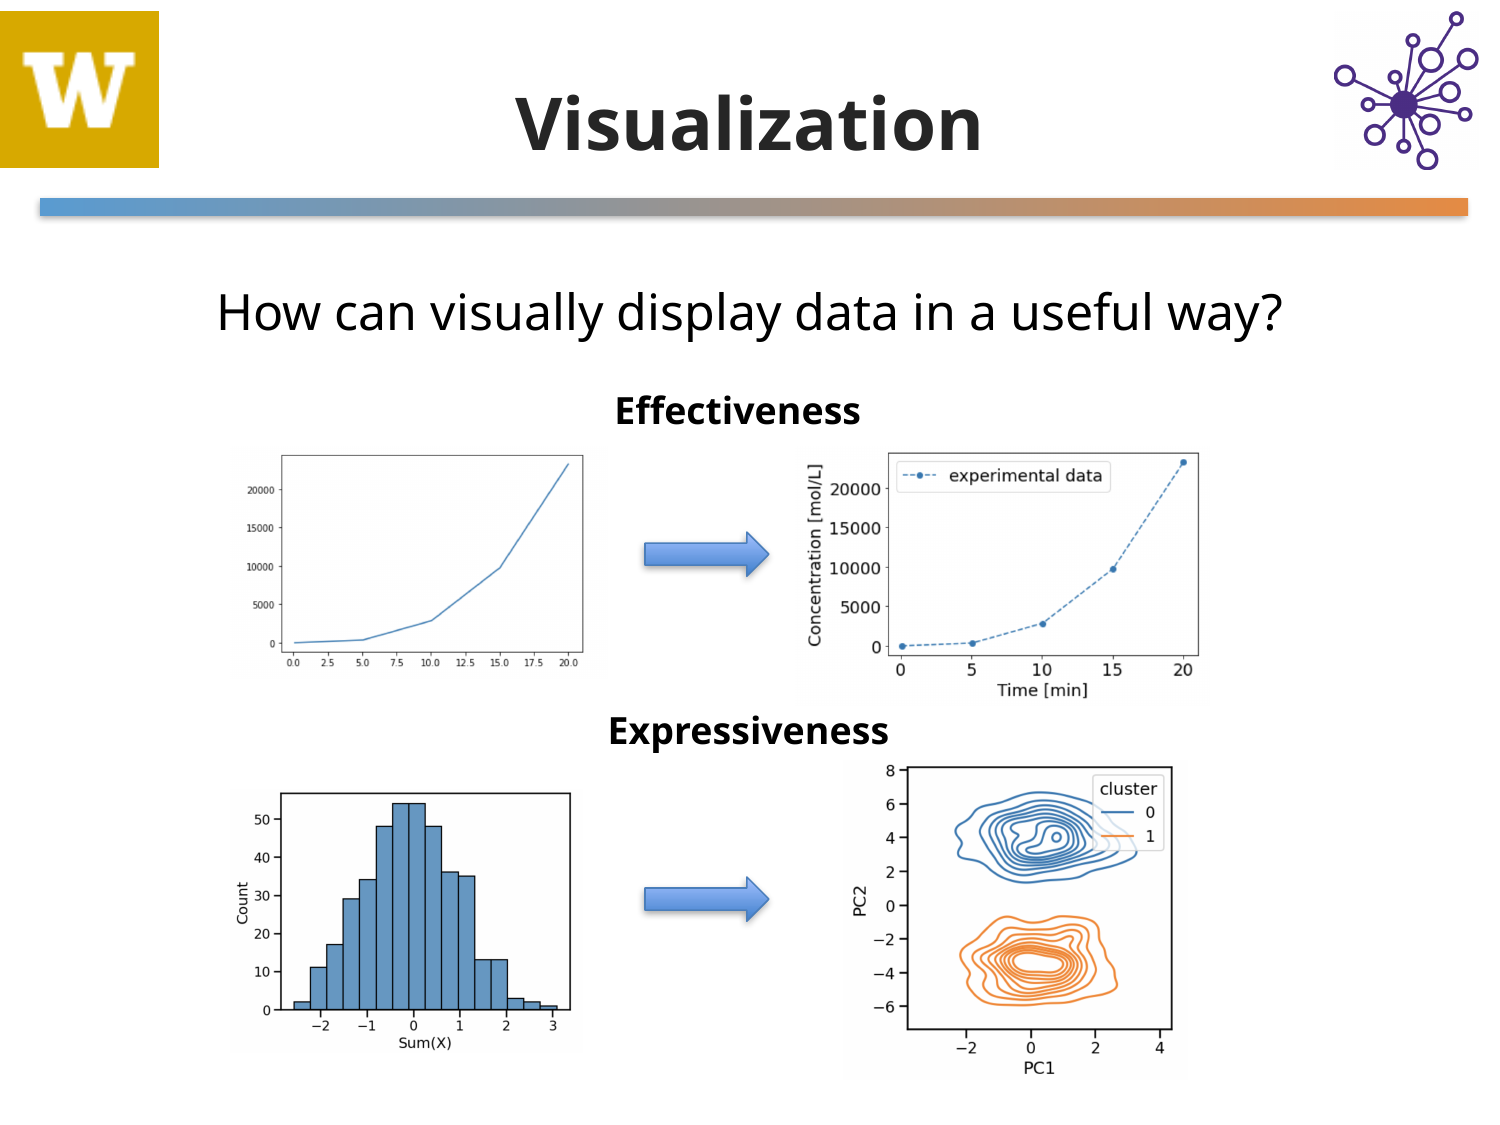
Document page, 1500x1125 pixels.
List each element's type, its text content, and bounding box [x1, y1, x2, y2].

picture [0, 11, 159, 168]
picture [843, 759, 1188, 1081]
picture [795, 446, 1210, 706]
picture [229, 789, 584, 1053]
title Visualization [75, 45, 1425, 198]
picture [1334, 11, 1479, 170]
list How can visually display data in a useful way? [75, 273, 1425, 1103]
picture [229, 446, 608, 679]
text_box [644, 876, 770, 922]
text_box Effectiveness [599, 379, 877, 440]
text_box Expressiveness [593, 699, 905, 760]
text_box [644, 531, 770, 578]
